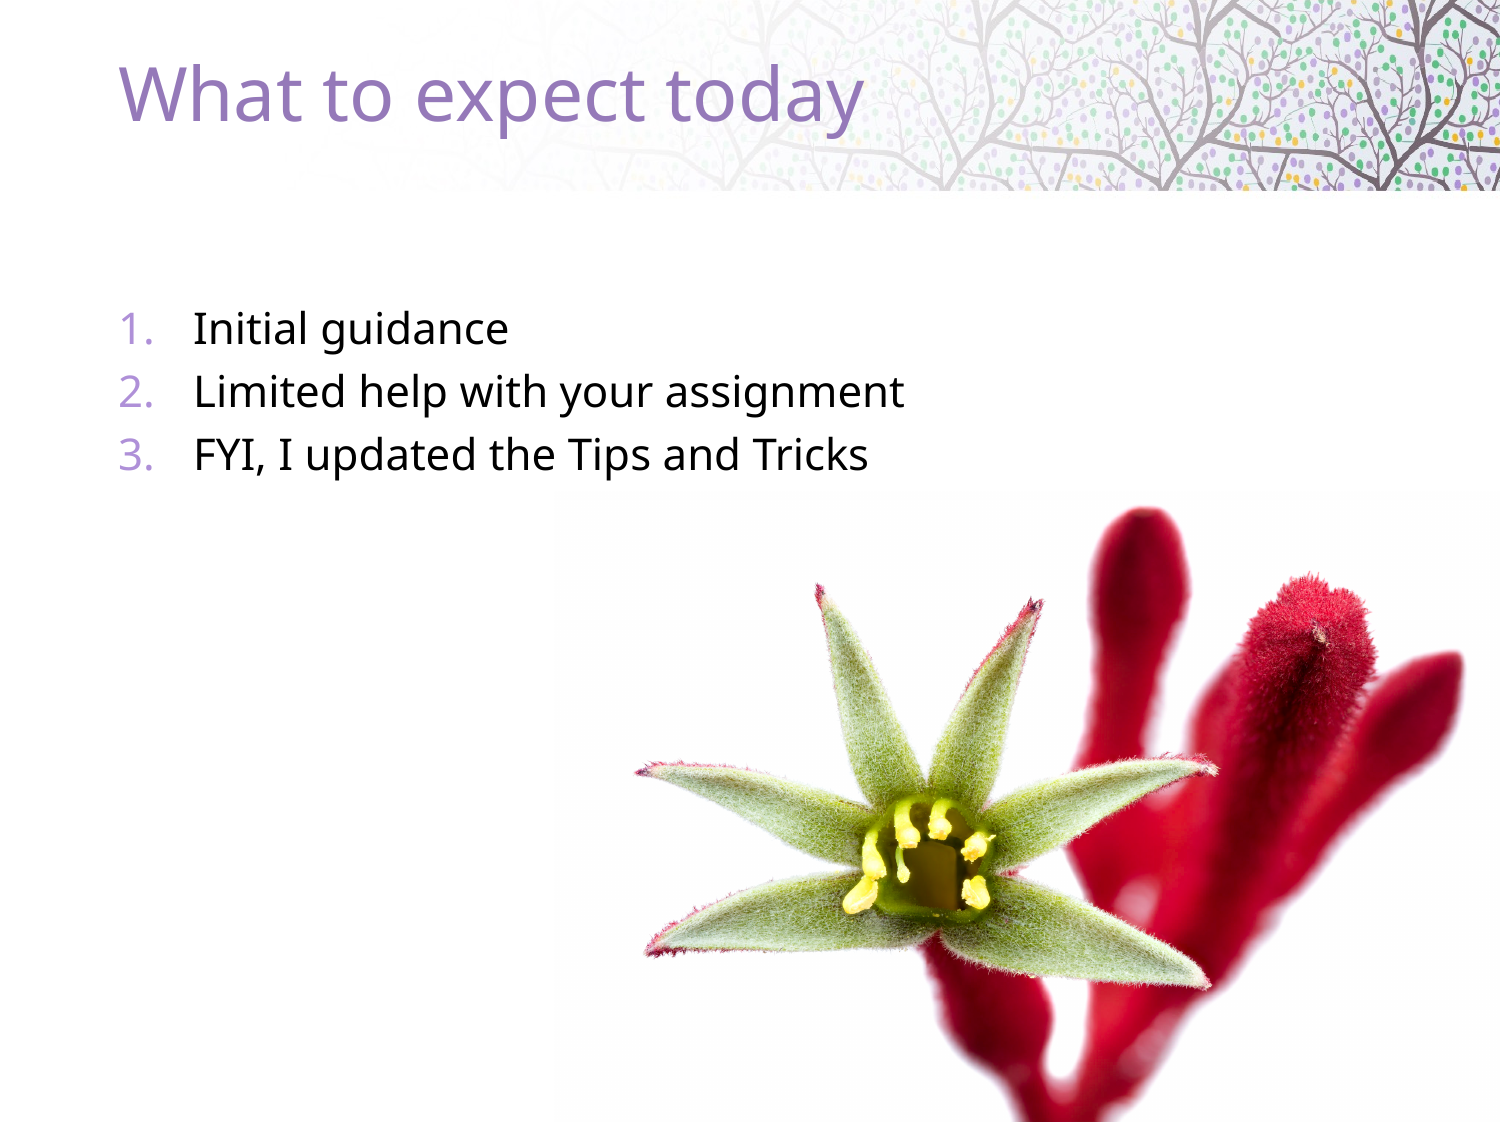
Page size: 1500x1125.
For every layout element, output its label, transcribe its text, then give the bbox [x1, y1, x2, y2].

list Initial guidance Limited help with your assignment FYI, I updated the Tips and Tricks [103, 299, 1397, 1014]
picture [0, 0, 1500, 1125]
title What to expect today [103, 3, 1397, 191]
